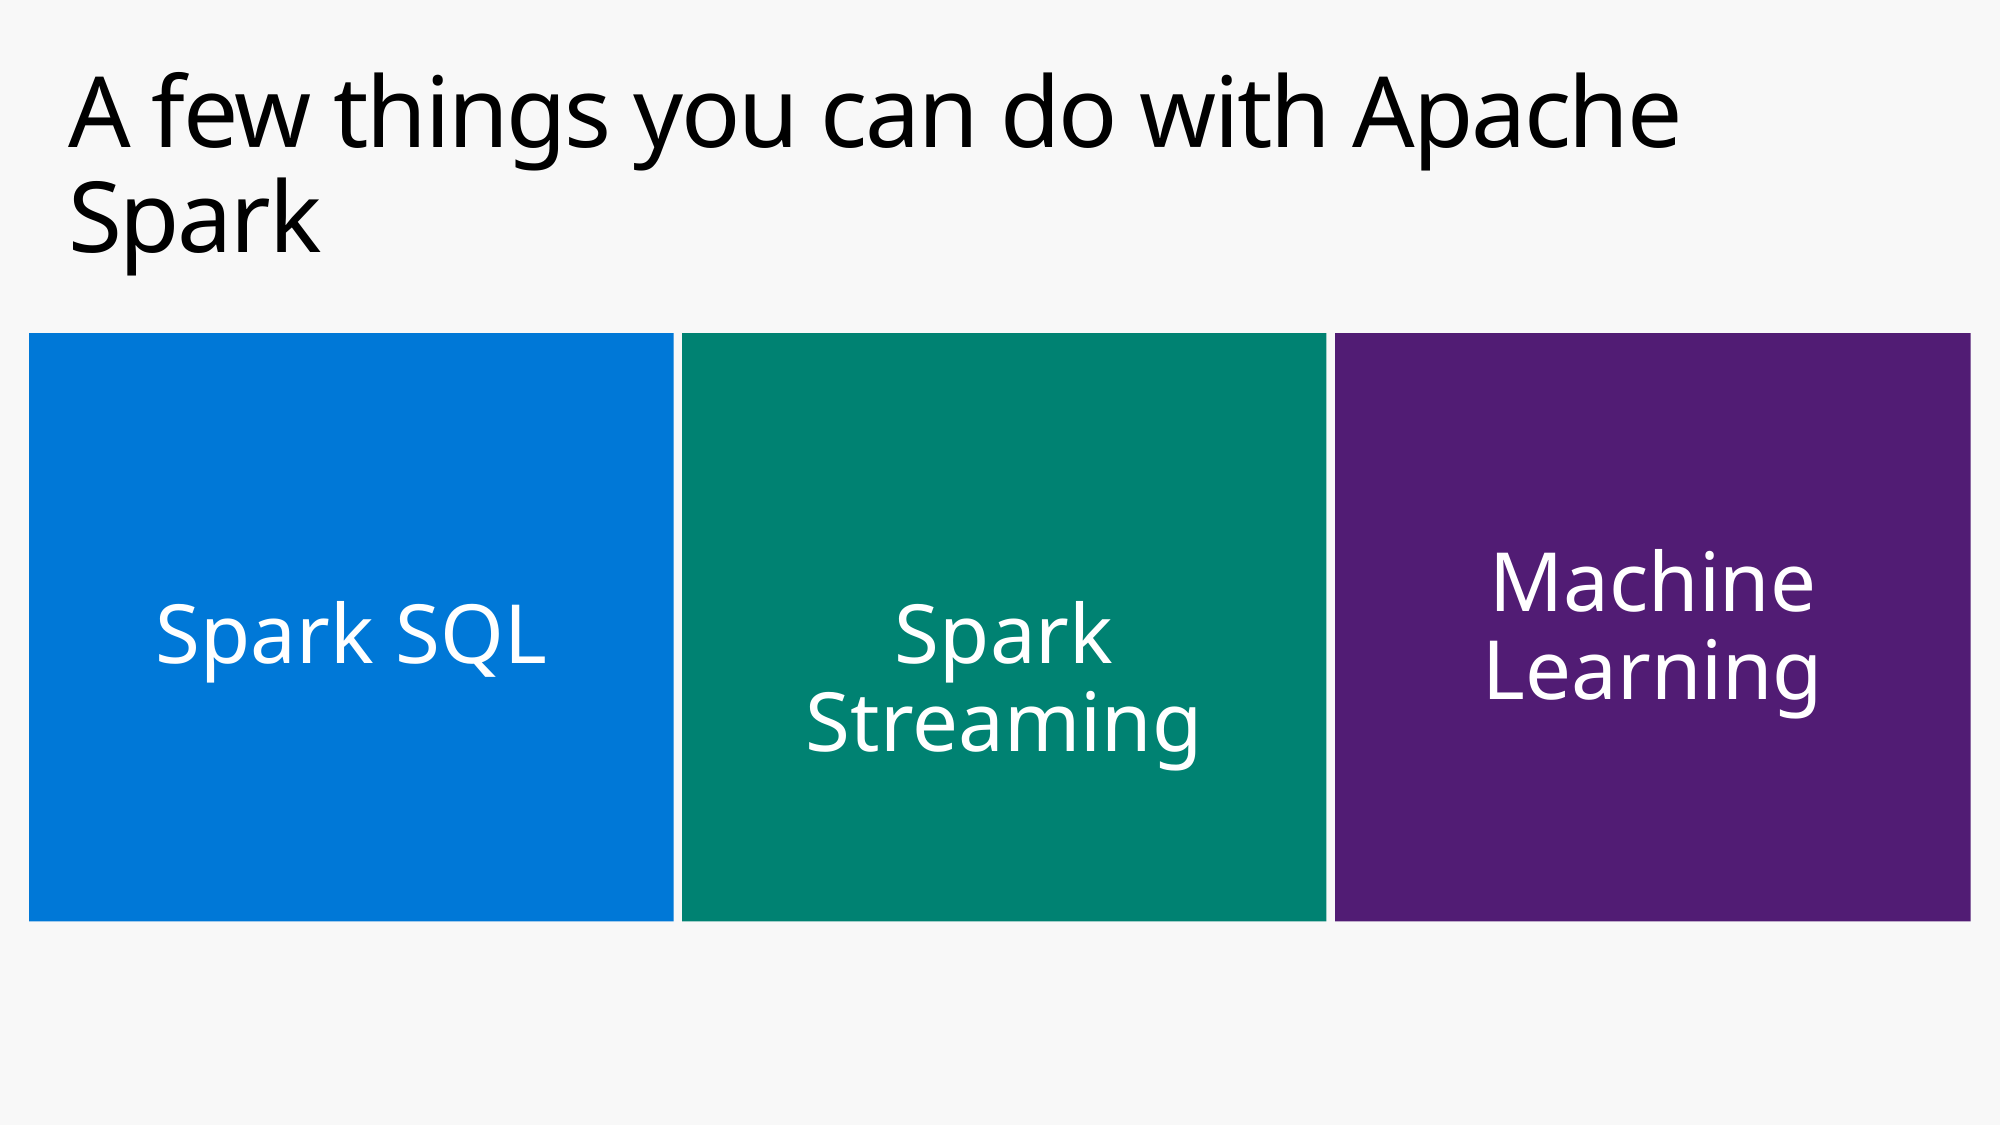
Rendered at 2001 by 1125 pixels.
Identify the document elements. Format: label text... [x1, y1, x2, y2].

title A few things you can do with Apache Spark [44, 47, 1957, 196]
list Spark Streaming [682, 333, 1327, 922]
list Spark SQL [29, 333, 674, 922]
list Machine Learning [1335, 333, 1971, 922]
